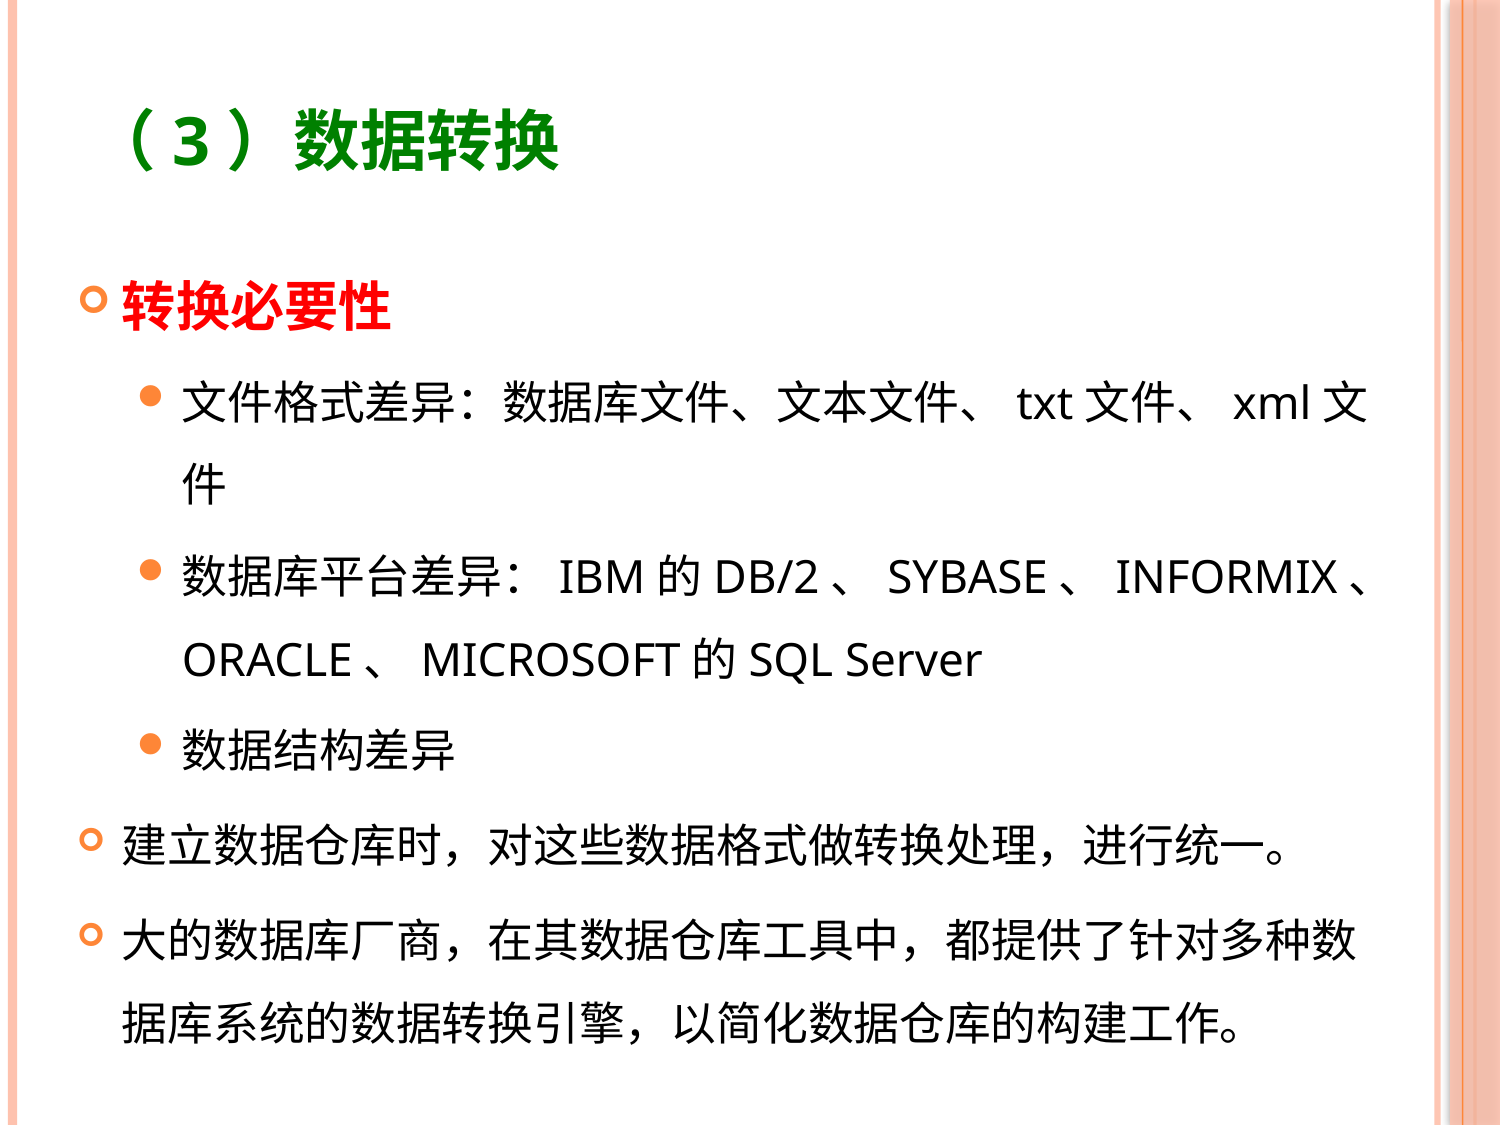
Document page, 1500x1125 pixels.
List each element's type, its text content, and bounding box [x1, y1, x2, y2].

title （3）数据转换 [75, 45, 1412, 232]
list 转换必要性 文件格式差异：数据库文件、文本文件、txt文件、xml文件 数据库平台差异：IBM的DB/2、SYBASE、INFORMIX、ORACLE、MICROSOFT的SQL Server 数据结构差异 建立数据仓库时，对这些数据格式做转换处理，进行统一。 大的数据库厂商，在其数据仓库工具中，都提供了针对多种数据库系统的数据转换引擎，以简化数据仓库的构建工作。 [62, 232, 1412, 1064]
